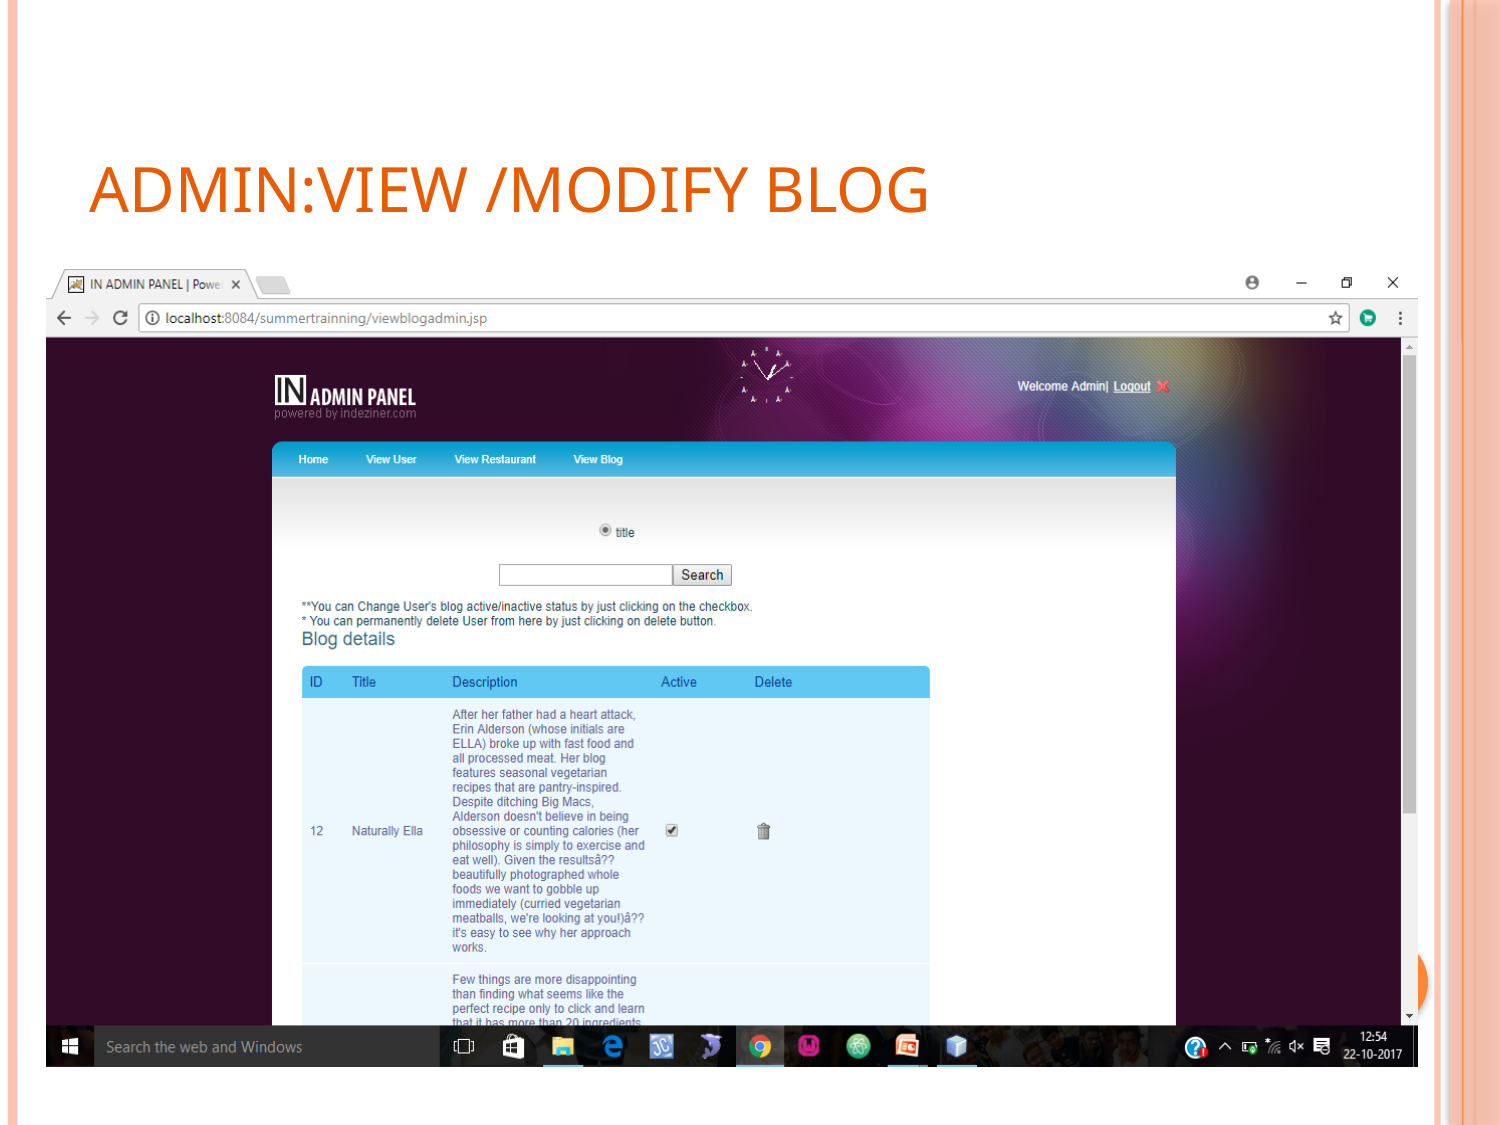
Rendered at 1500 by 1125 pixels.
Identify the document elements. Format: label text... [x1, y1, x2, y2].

title ADMIN:VIEW /MODIFY BLOG [75, 45, 1300, 233]
picture [46, 268, 1419, 1067]
